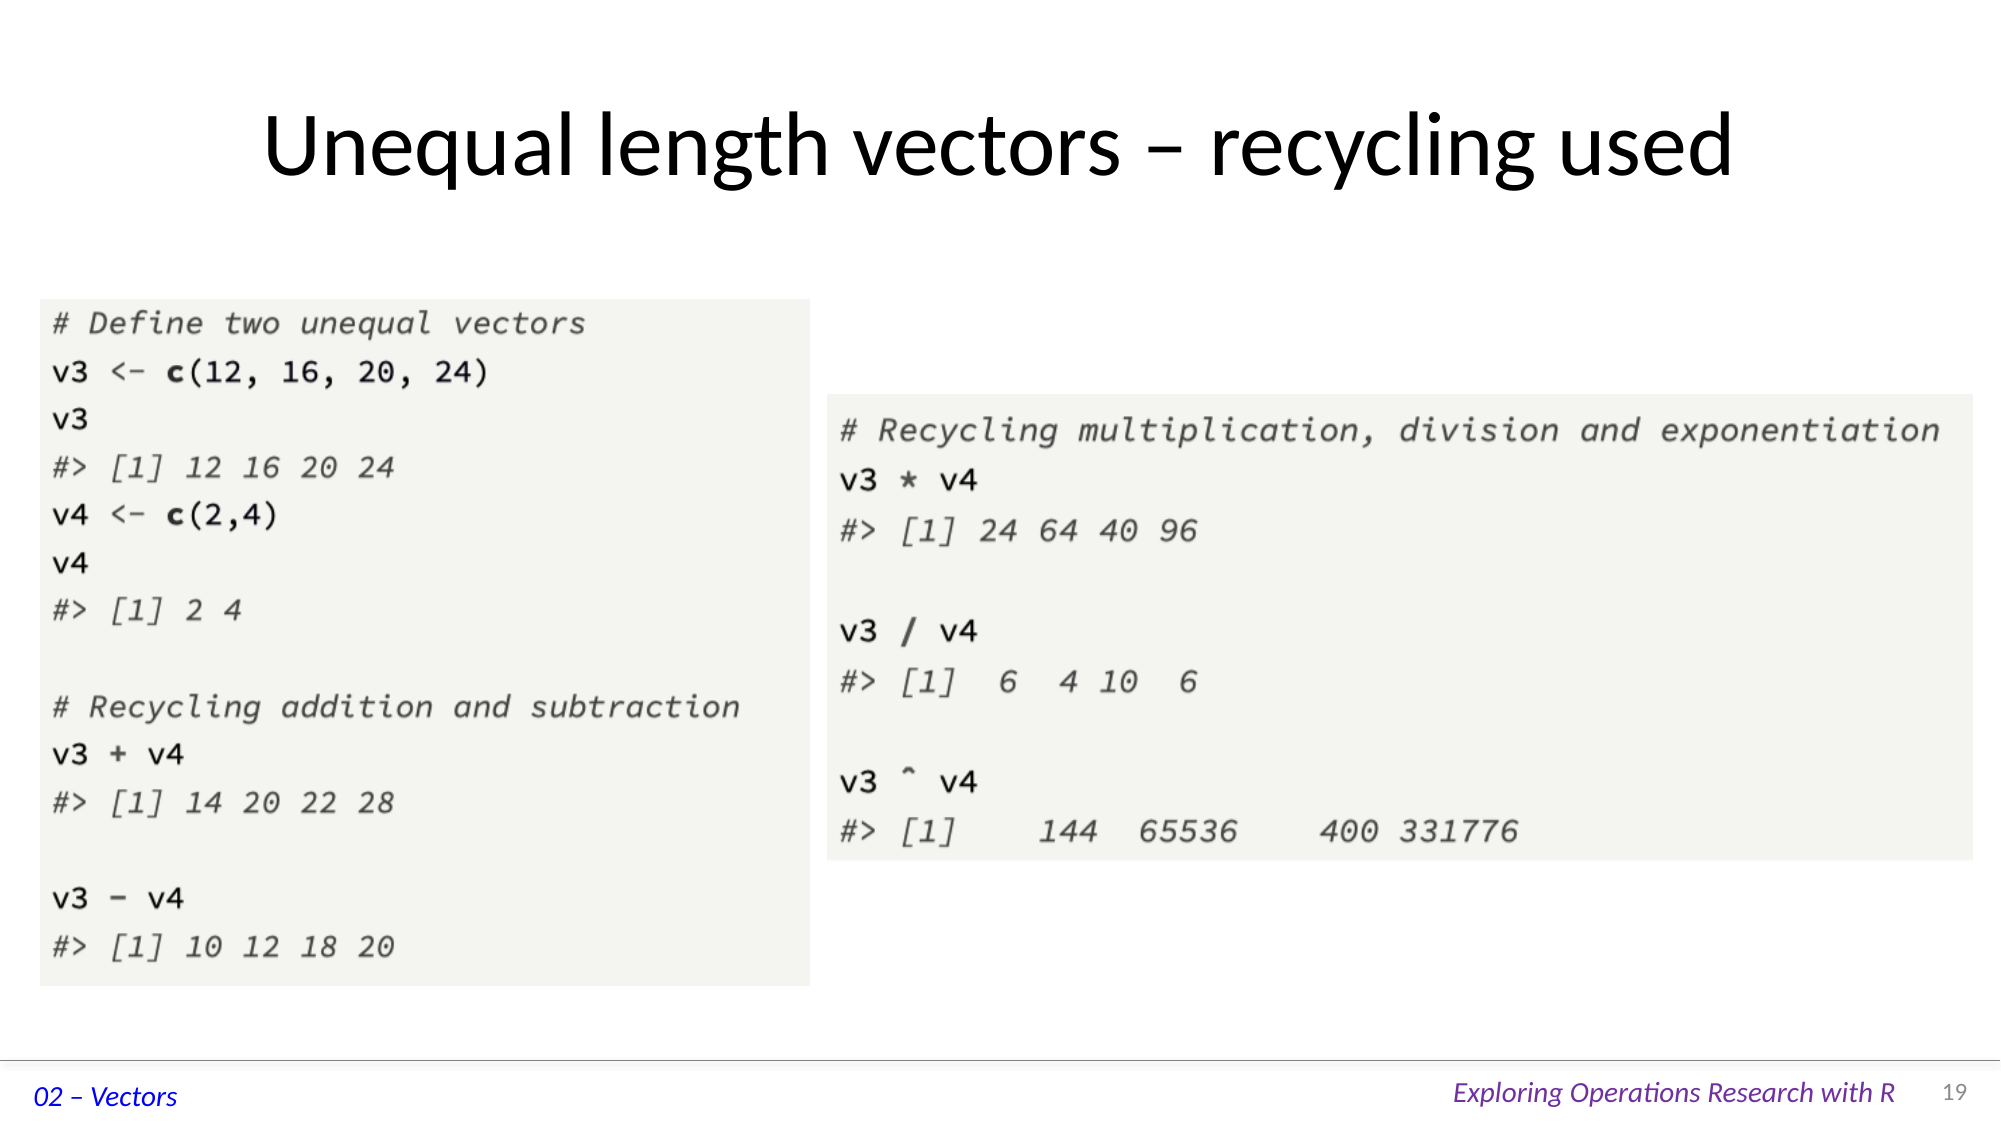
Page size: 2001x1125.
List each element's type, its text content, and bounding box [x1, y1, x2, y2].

picture [40, 294, 810, 986]
slide_number 19 [1899, 1060, 1983, 1120]
title Unequal length vectors – recycling used [99, 45, 1900, 233]
picture [827, 394, 1974, 871]
